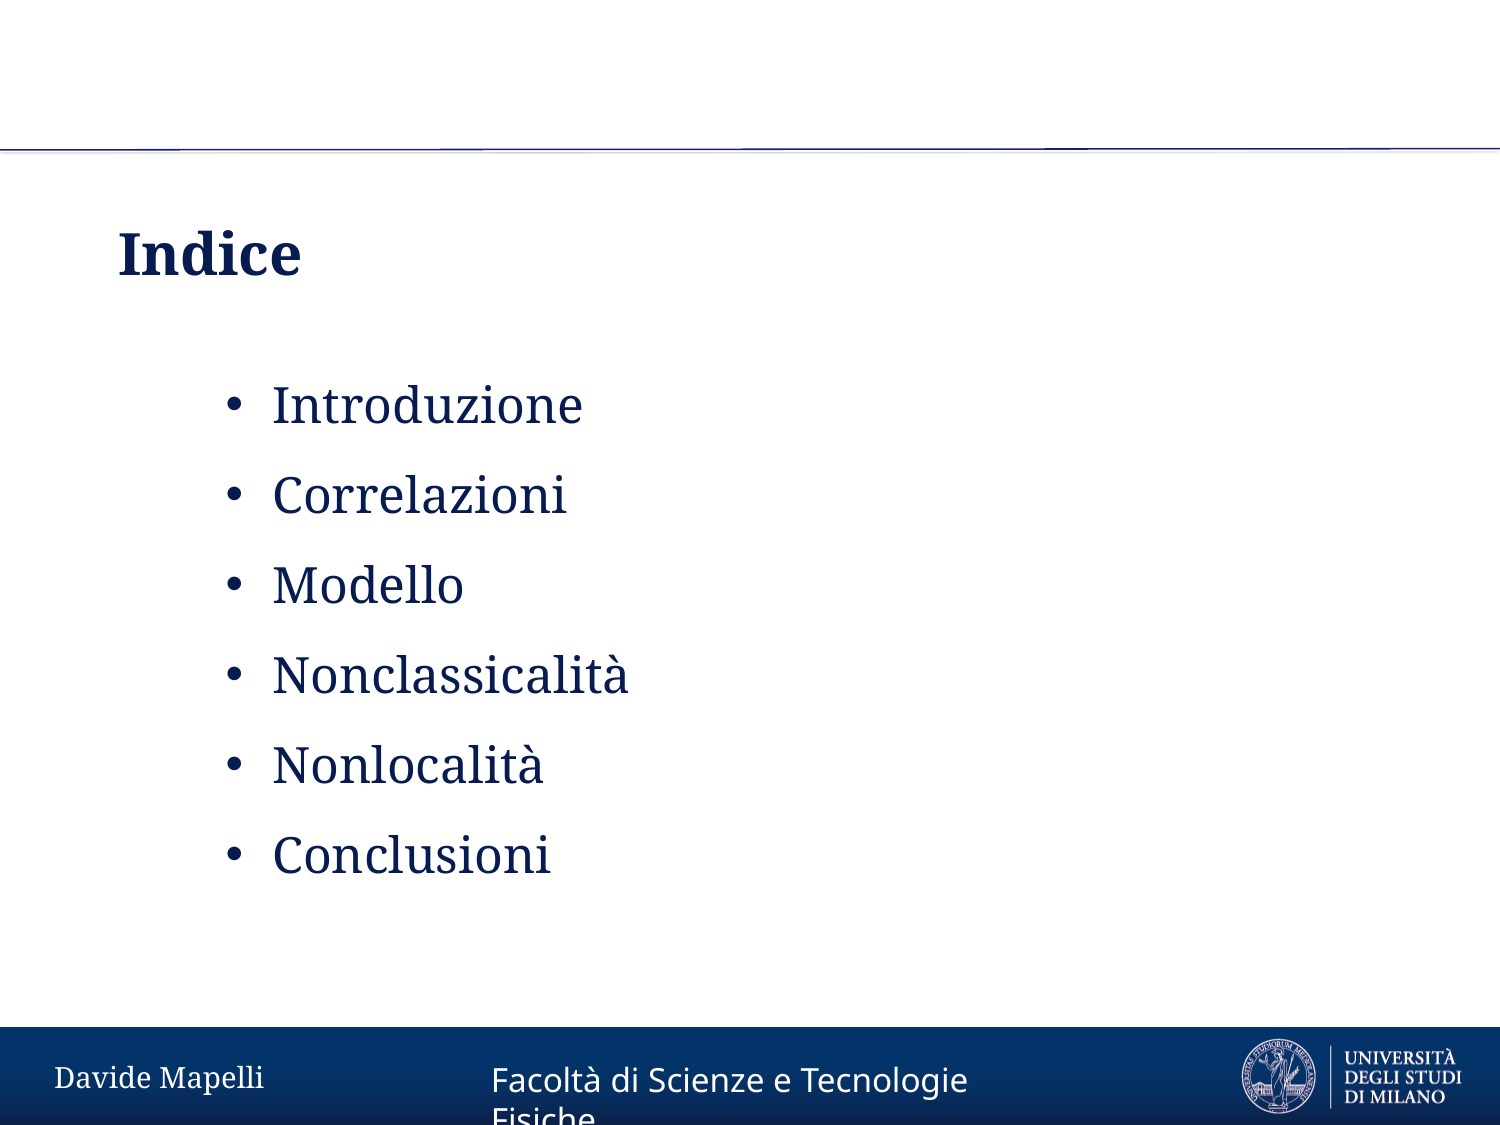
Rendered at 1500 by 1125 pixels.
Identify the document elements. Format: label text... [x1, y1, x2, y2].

text_box Facoltà di Scienze e Tecnologie Fisiche [476, 1052, 1024, 1125]
picture [0, 1027, 1500, 1125]
text_box Introduzione Correlazioni Modello Nonclassicalità Nonlocalità Conclusioni [210, 335, 988, 951]
text_box Indice [103, 209, 318, 294]
text_box Davide Mapelli [39, 1052, 308, 1103]
